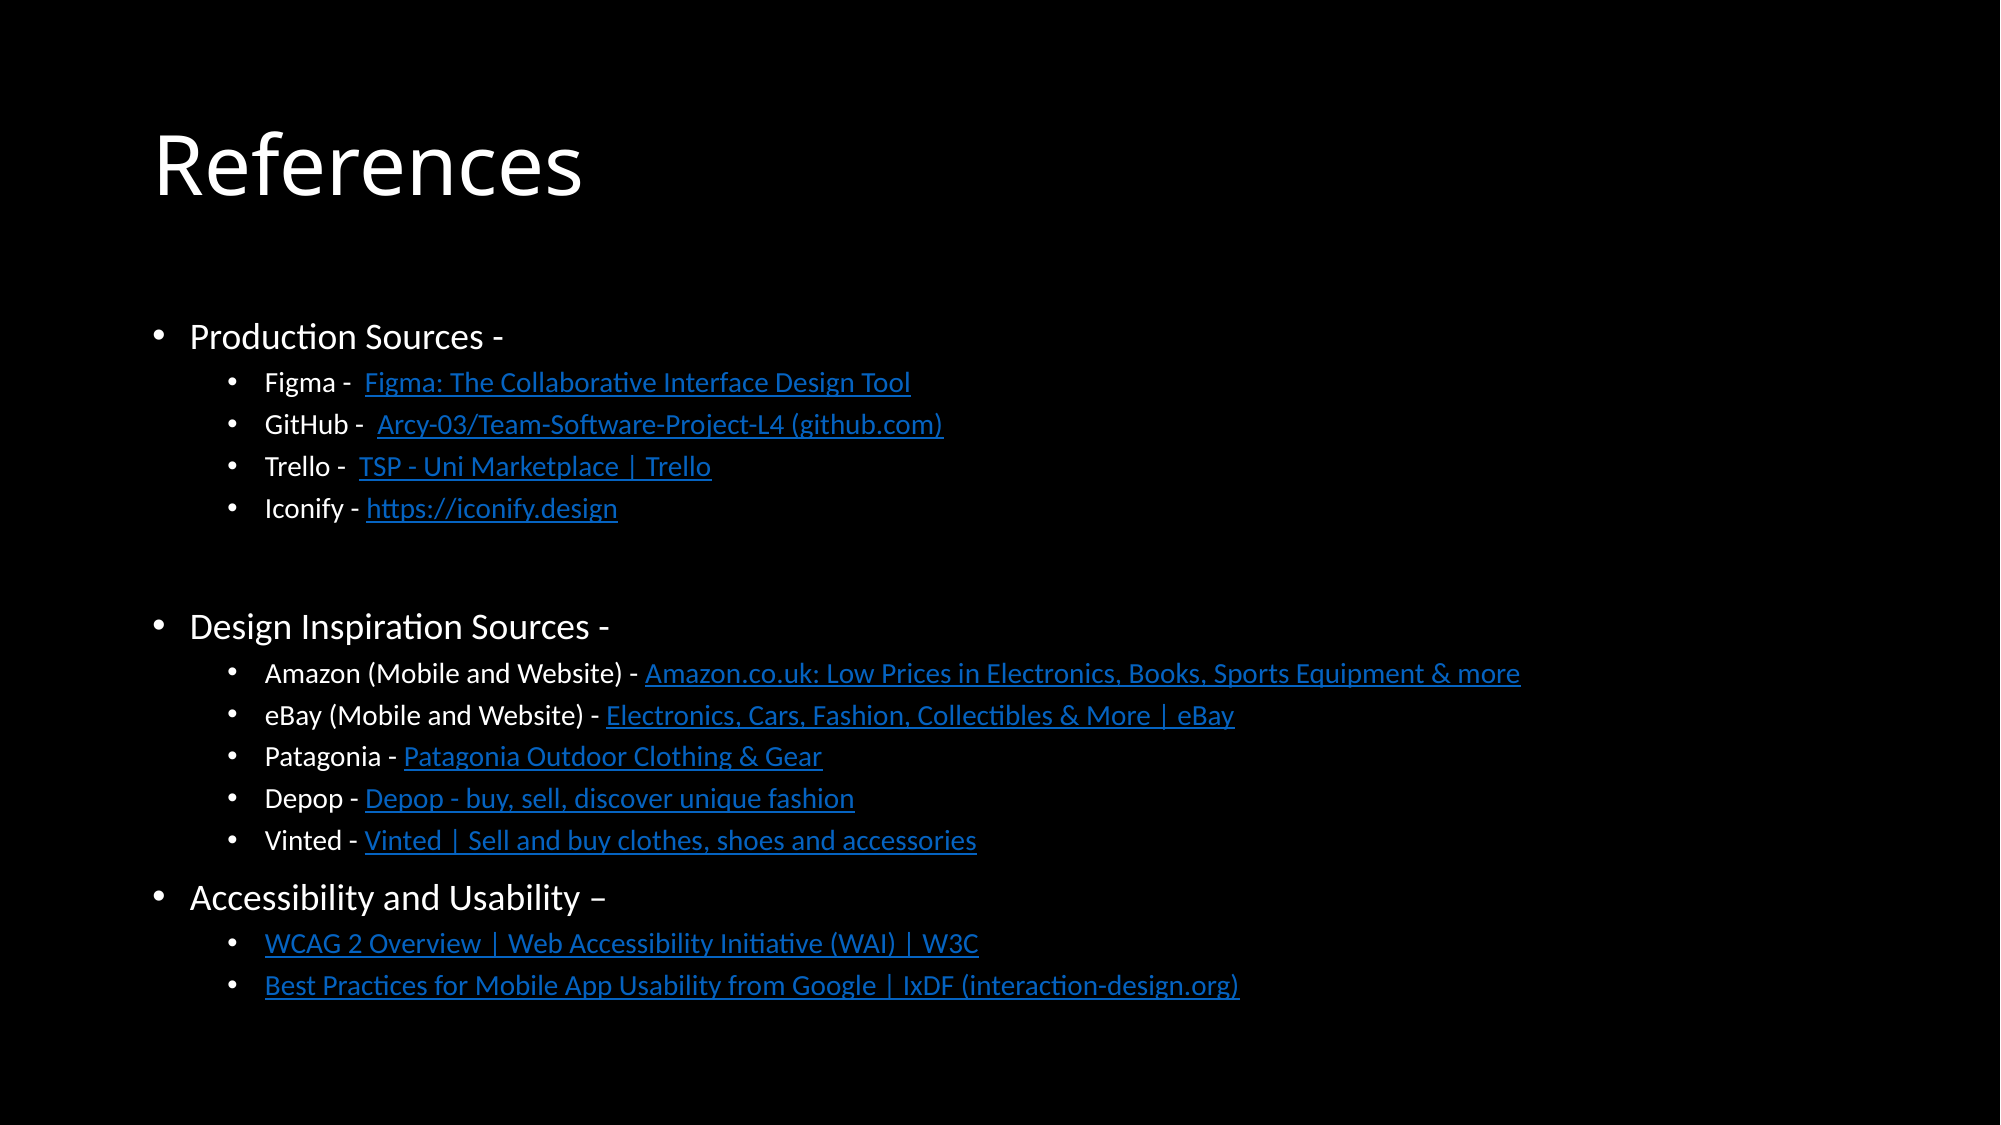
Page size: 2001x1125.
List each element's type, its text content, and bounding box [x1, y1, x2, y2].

list Production Sources - Figma - Figma: The Collaborative Interface Design Tool GitHub - Arcy-03/Team-Software-Project-L4 (github.com) Trello - TSP - Uni Marketplace | Trello Iconify - https://iconify.design Design Inspiration Sources - Amazon (Mobile and Website) - Amazon.co.uk: Low Prices in Electronics, Books, Sports Equipment & more eBay (Mobile and Website) - Electronics, Cars, Fashion, Collectibles & More | eBay Patagonia - Patagonia Outdoor Clothing & Gear Depop - Depop - buy, sell, discover unique fashion Vinted - Vinted | Sell and buy clothes, shoes and accessories Accessibility and Usability – WCAG 2 Overview | Web Accessibility Initiative (WAI) | W3C Best Practices for Mobile App Usability from Google | IxDF (interaction-design.org) [137, 309, 1863, 1066]
title References [137, 59, 1863, 278]
